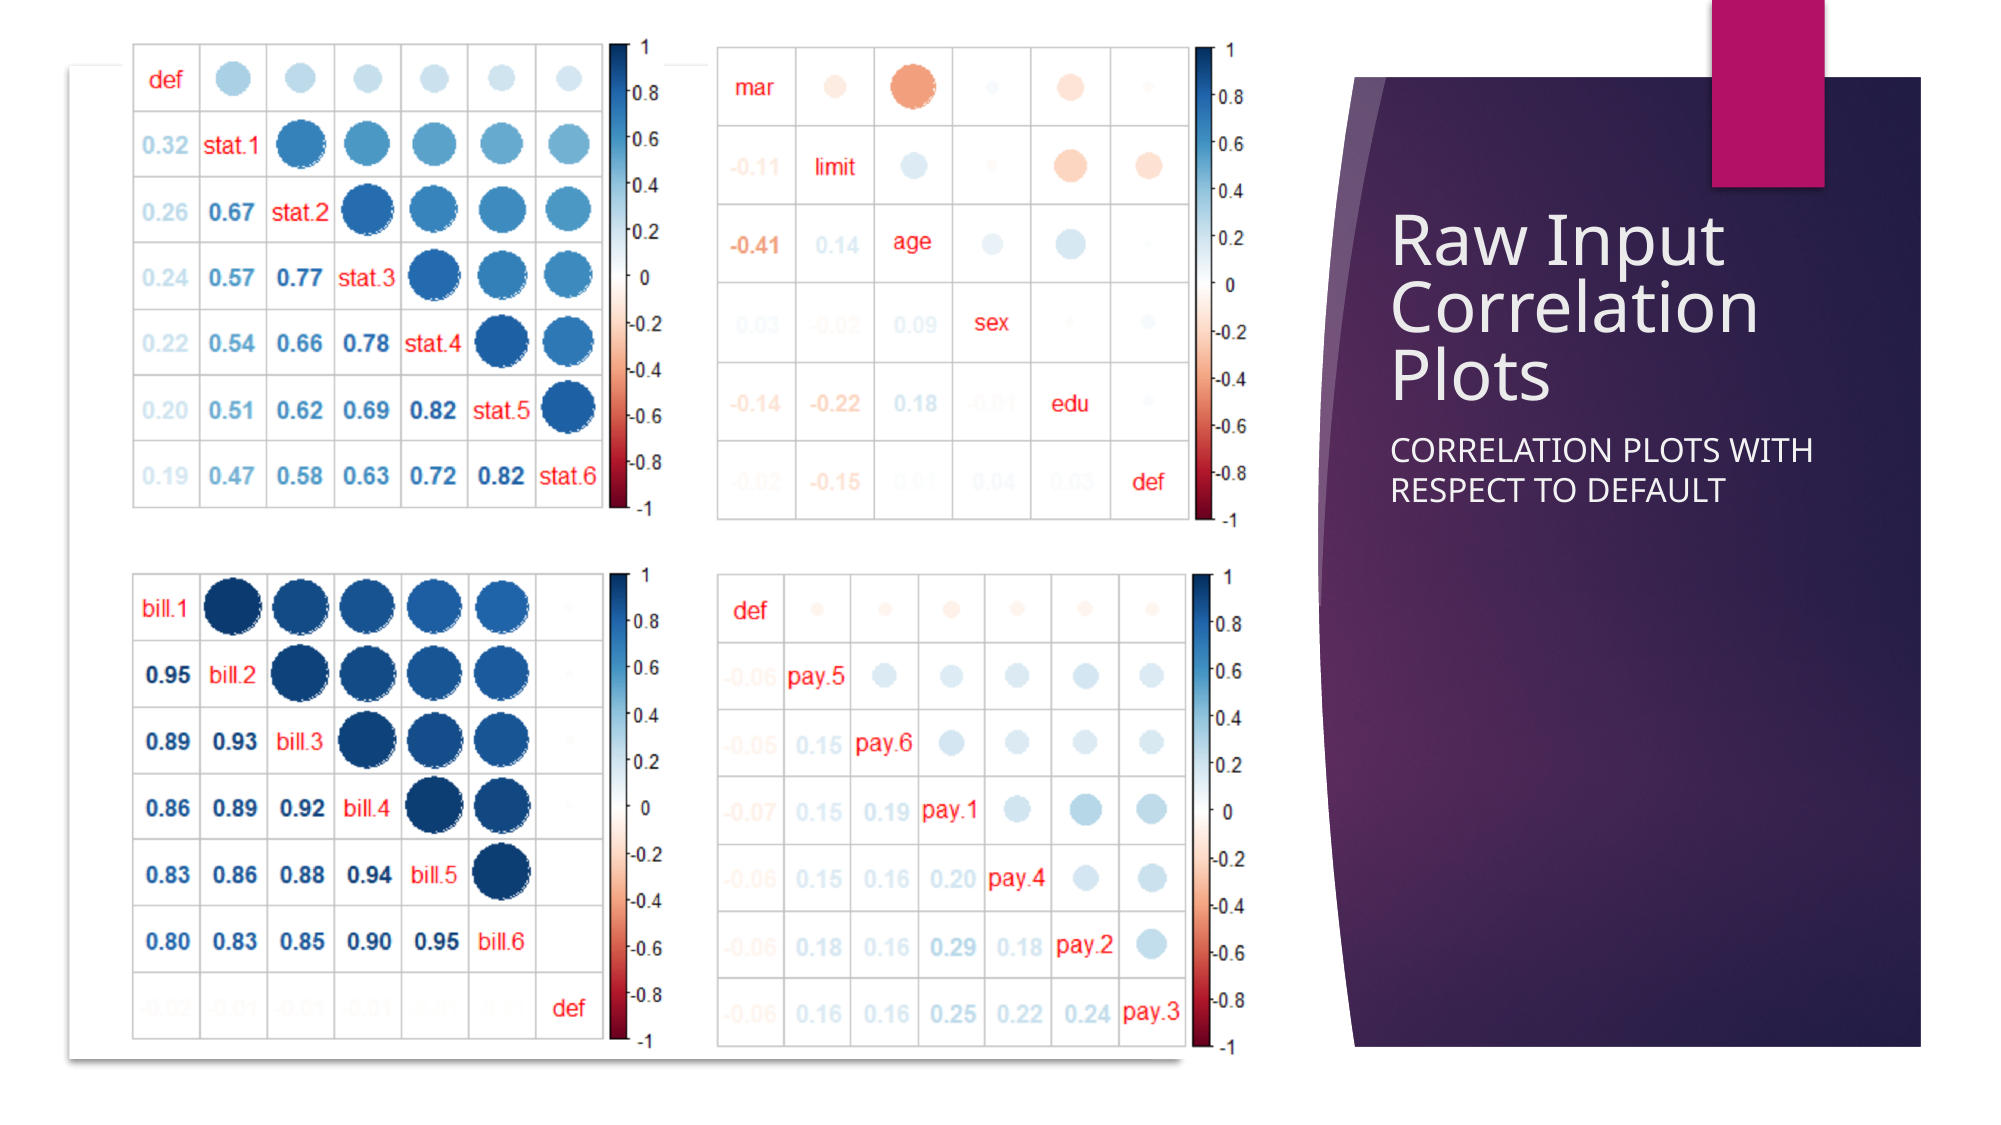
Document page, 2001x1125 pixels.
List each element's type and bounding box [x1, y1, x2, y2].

picture [123, 562, 664, 1058]
picture [707, 35, 1249, 532]
picture [123, 29, 664, 525]
text_box [0, 0, 2000, 1125]
picture [706, 562, 1248, 1058]
text_box [69, 64, 1367, 1060]
